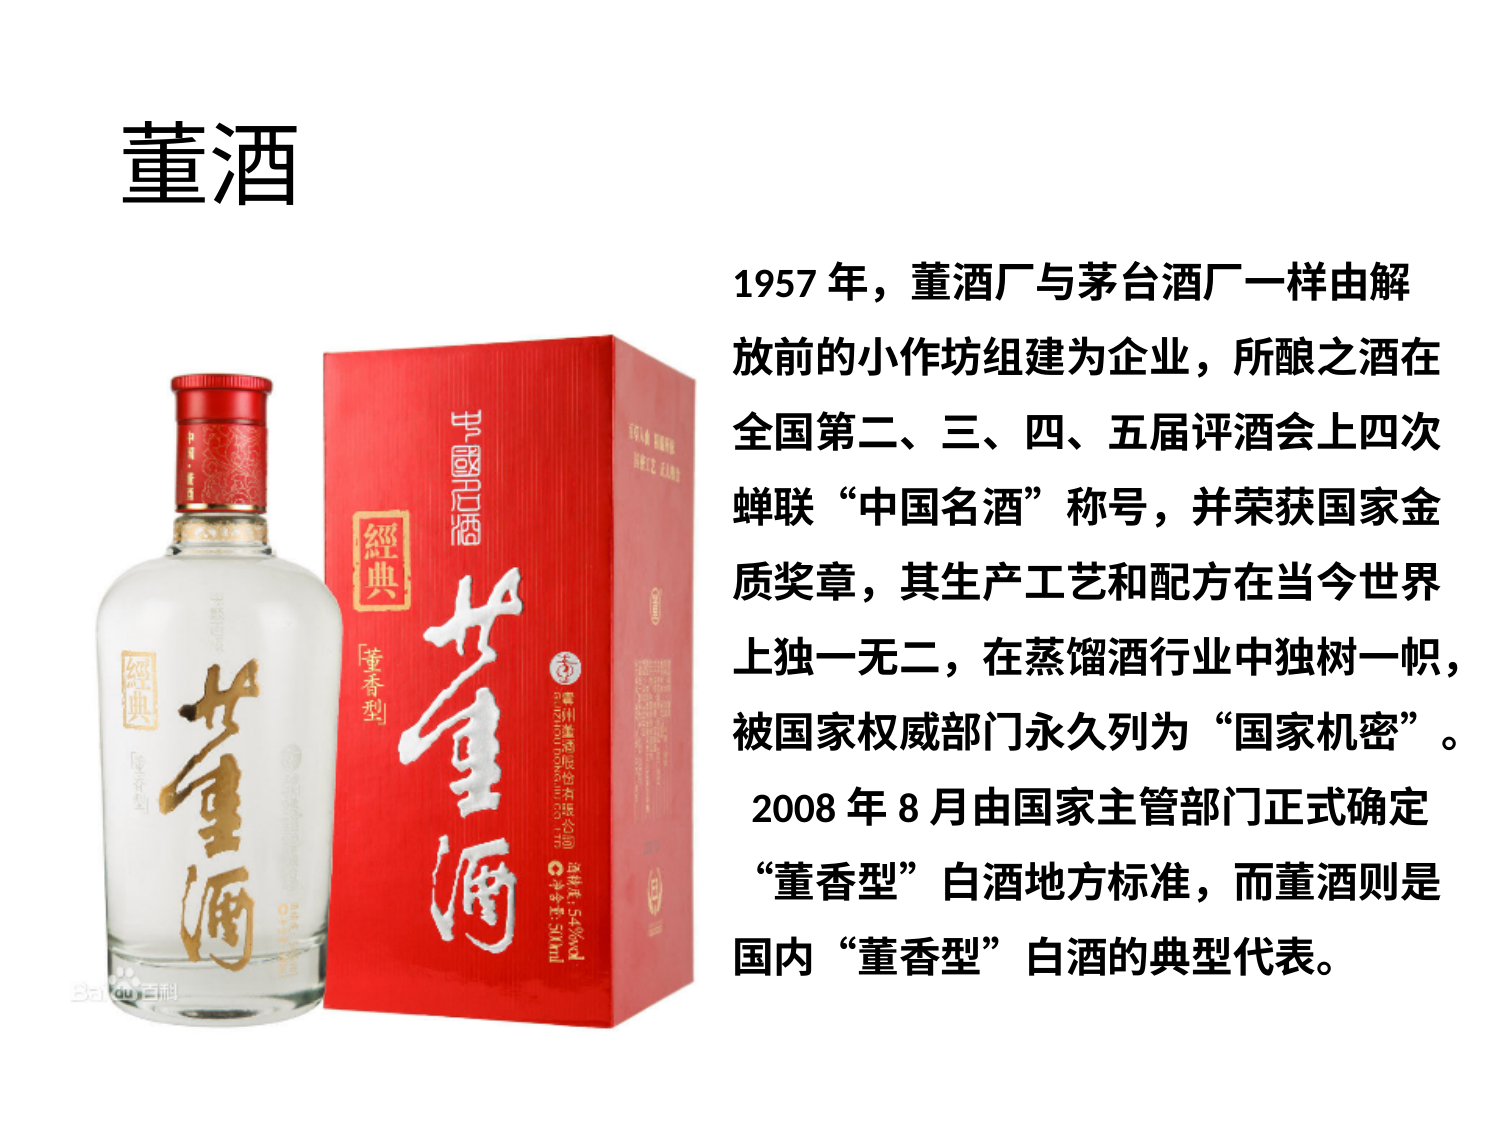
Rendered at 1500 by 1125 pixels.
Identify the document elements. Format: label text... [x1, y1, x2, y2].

text_box 1957年，董酒厂与茅台酒厂一样由解放前的小作坊组建为企业，所酿之酒在全国第二、三、四、五届评酒会上四次蝉联“中国名酒”称号，并荣获国家金质奖章，其生产工艺和配方在当今世界上独一无二，在蒸馏酒行业中独树一帜，被国家权威部门永久列为“国家机密”。 2008年8月由国家主管部门正式确定“董香型”白酒地方标准，而董酒则是国内“董香型”白酒的典型代表。 [717, 223, 1461, 989]
title 董酒 [103, 59, 1397, 278]
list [36, 324, 750, 1038]
